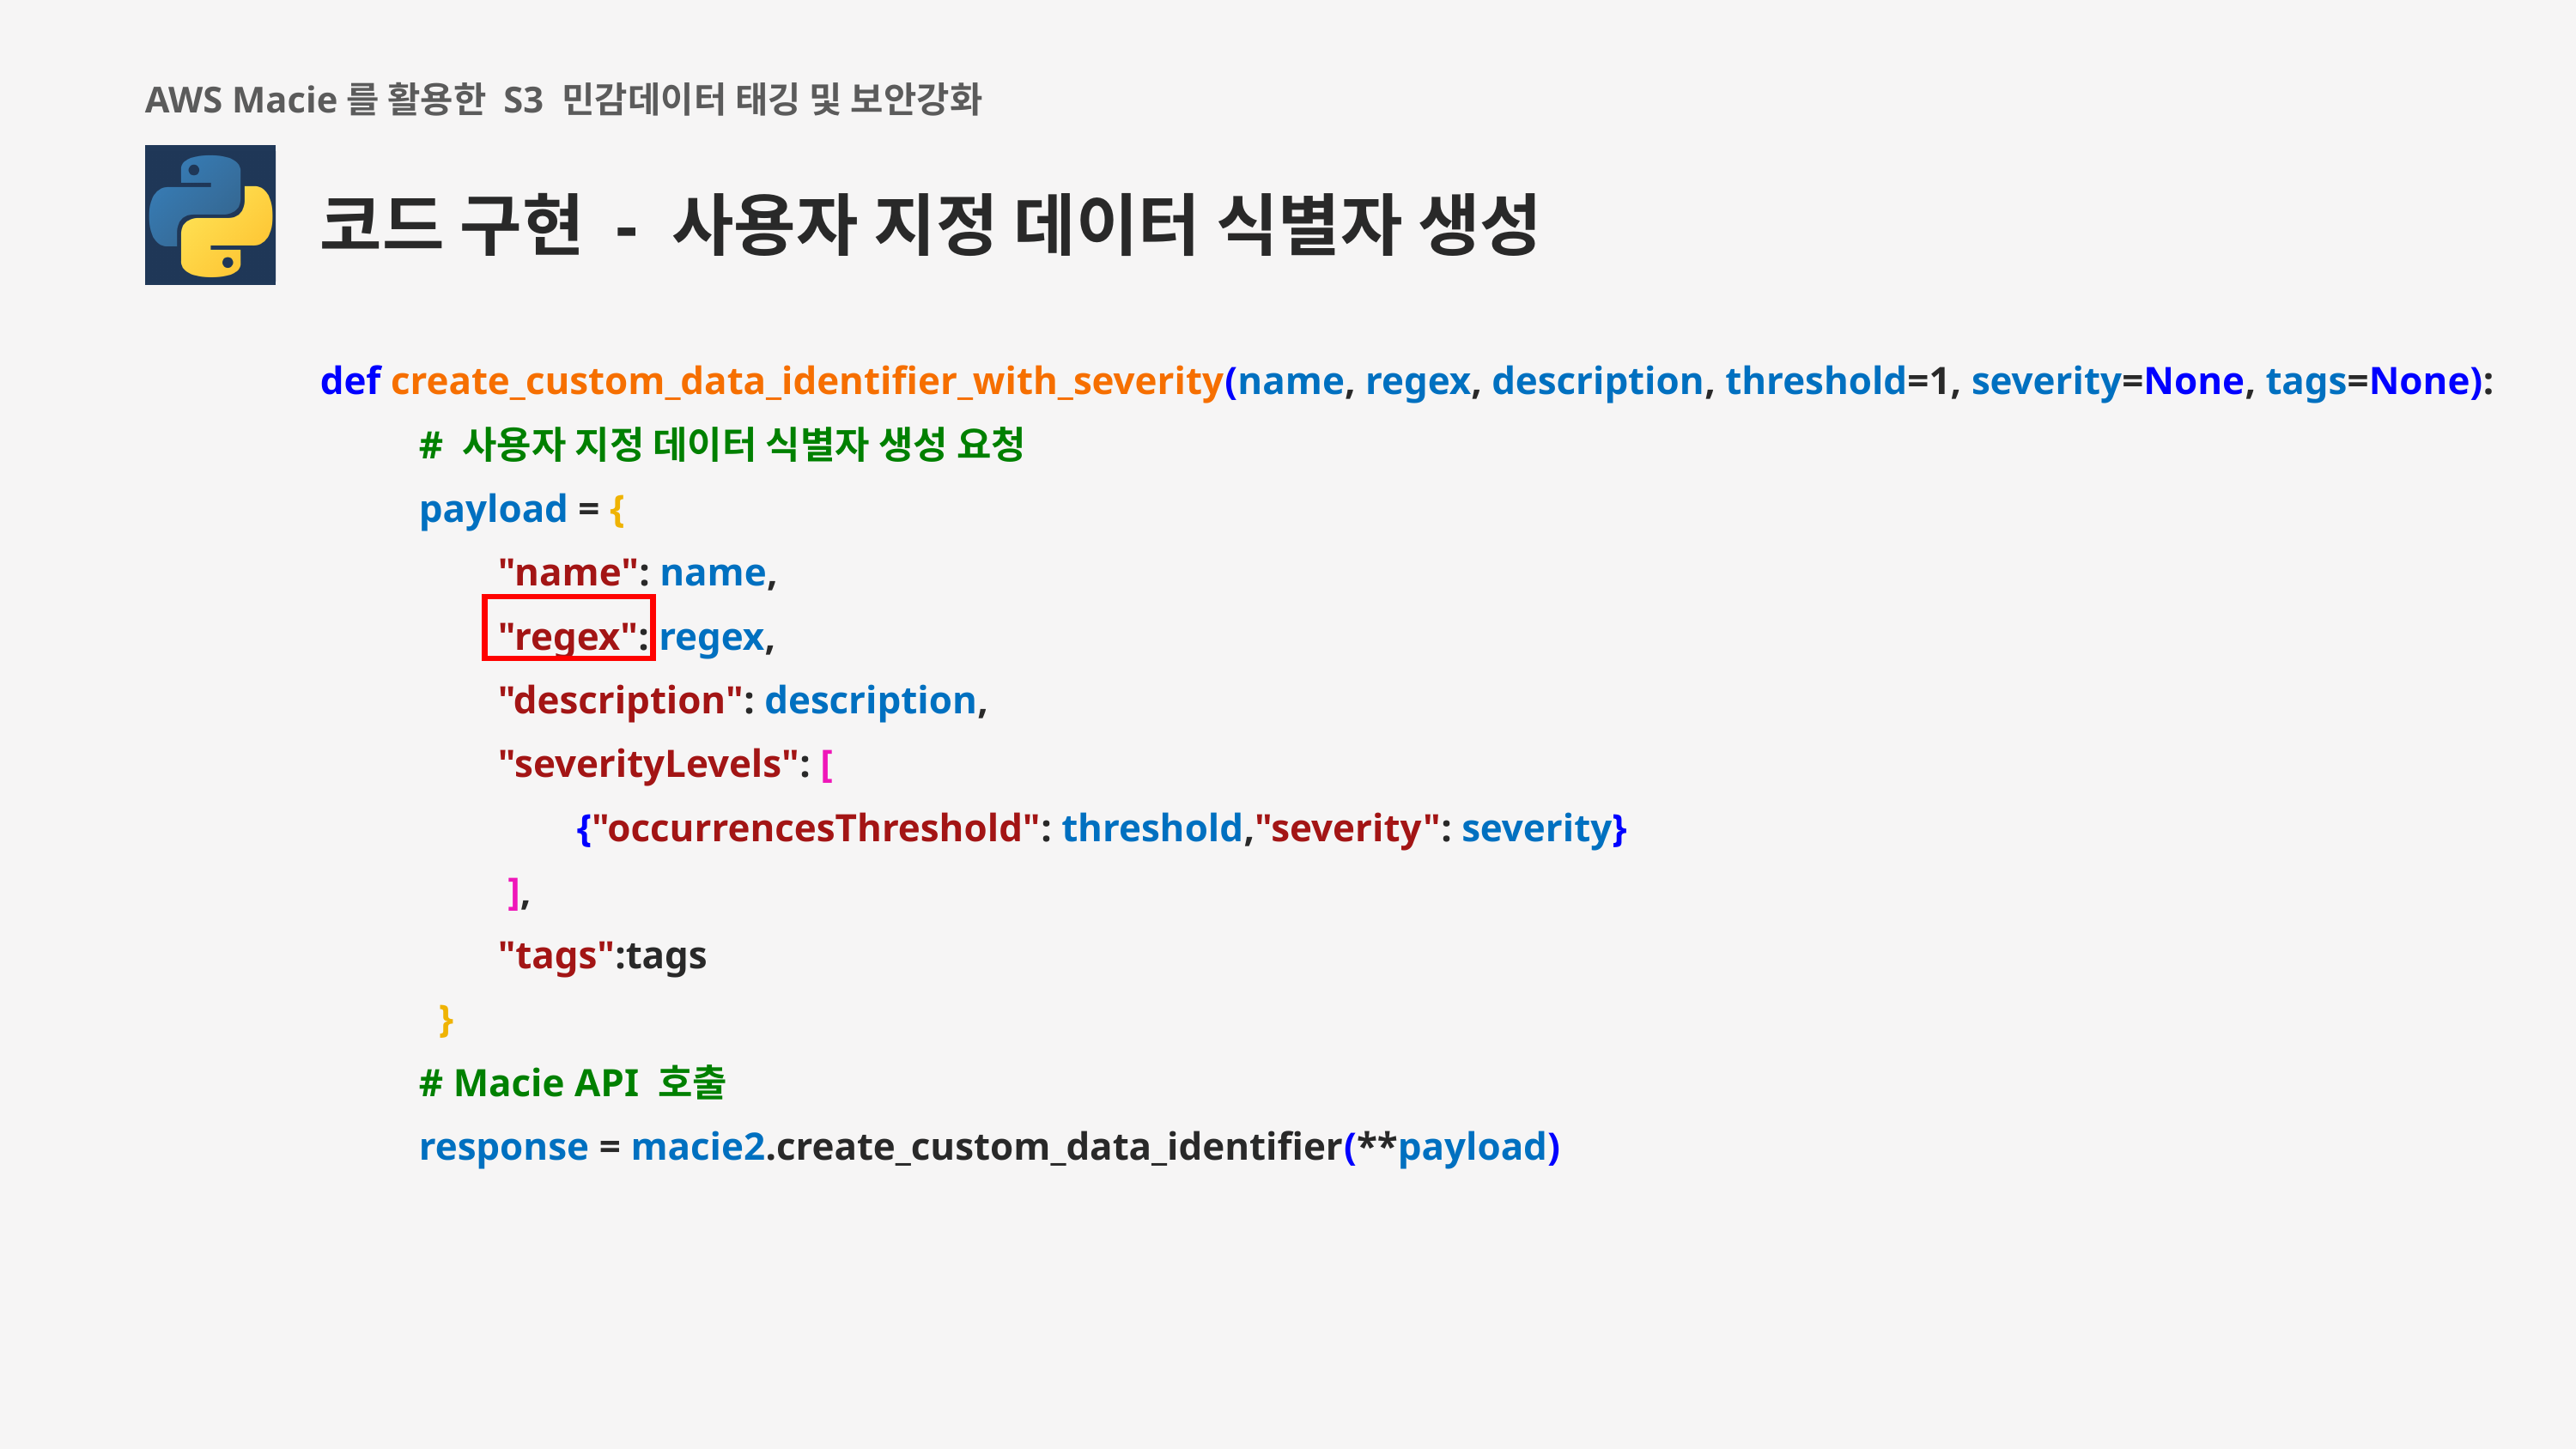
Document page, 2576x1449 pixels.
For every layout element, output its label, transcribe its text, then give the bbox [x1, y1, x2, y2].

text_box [484, 597, 653, 659]
text_box 코드 구현 - 사용자 지정 데이터 식별자 생성 [319, 149, 1832, 264]
text_box def create_custom_data_identifier_with_severity(name, regex, description, threshold=1, severity=None, tags=None): # 사용자 지정 데이터 식별자 생성 요청 payload = { "name": name, "regex": regex, "description": description, "severityLevels": [ {"occurrencesThreshold": threshold,"severity": severity} ], "tags":tags } # Macie API 호출 response = macie2.create_custom_data_identifier(**payload) [319, 338, 2576, 1449]
text_box AWS Macie를 활용한 S3 민감데이터 태깅 및 보안강화 [144, 70, 1595, 121]
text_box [144, 144, 276, 286]
